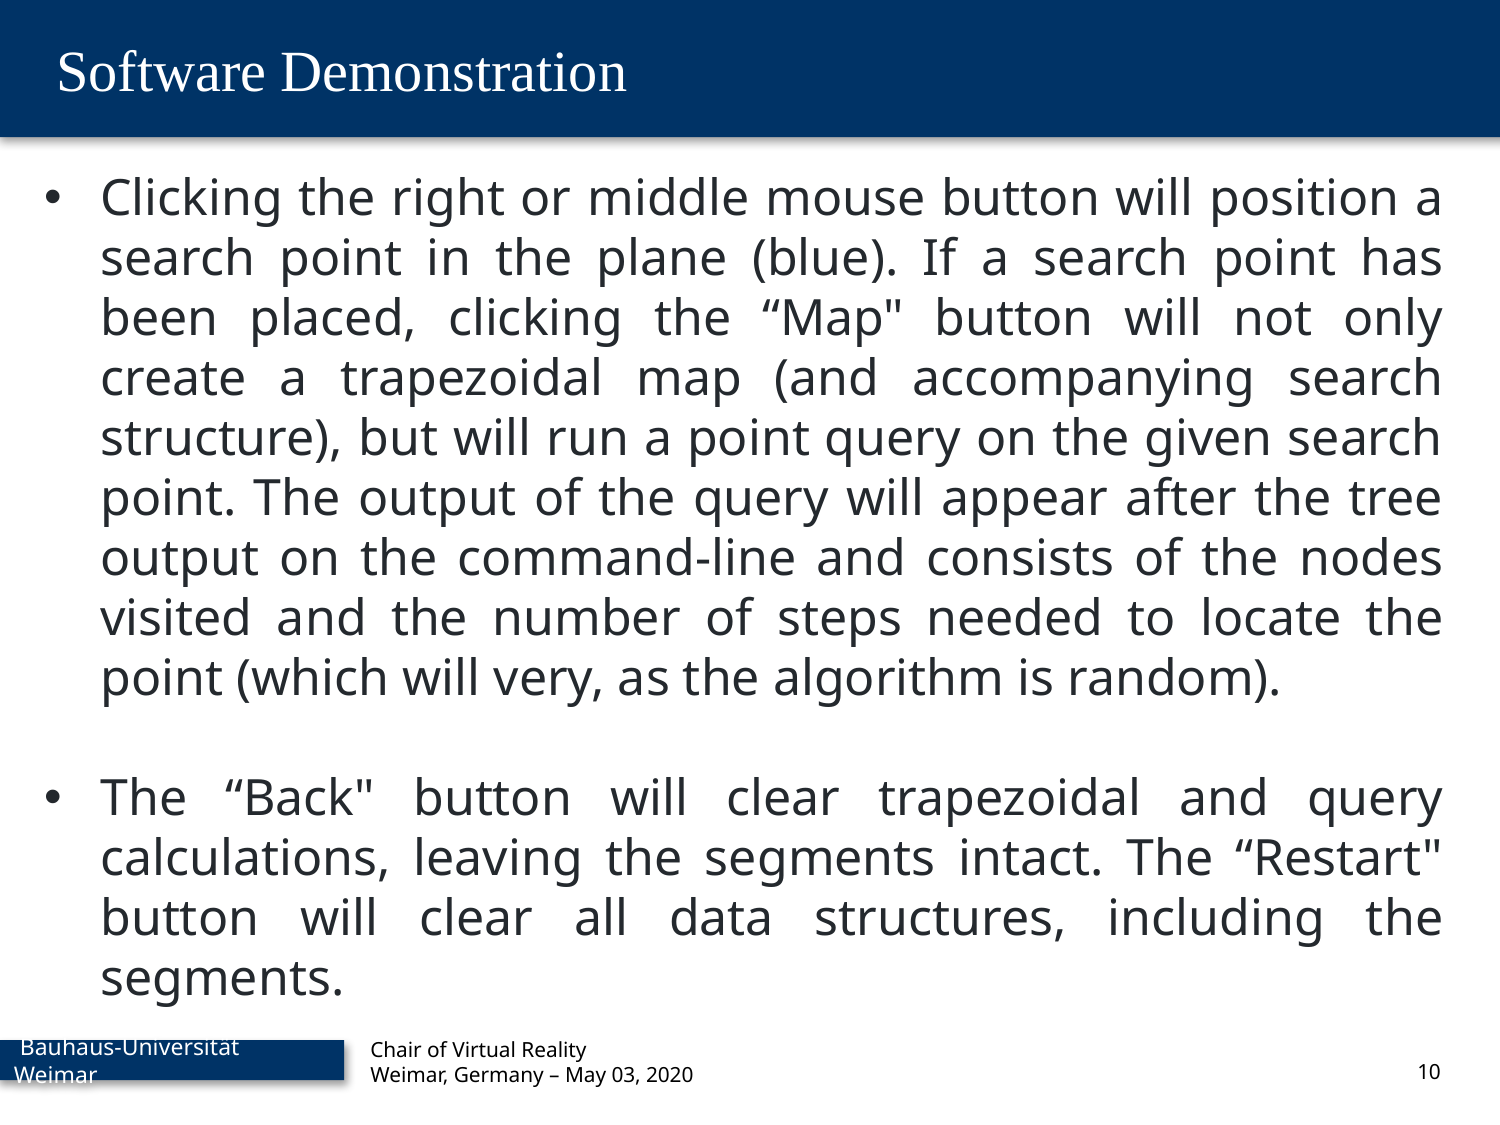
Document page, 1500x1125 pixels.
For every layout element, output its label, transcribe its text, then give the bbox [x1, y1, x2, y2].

list Software Demonstration [41, 25, 1471, 112]
list Clicking the right or middle mouse button will position a search point in the plane (blue). If a search point has been placed, clicking the “Map" button will not only create a trapezoidal map (and accompanying search structure), but will run a point query on the given search point. The output of the query will appear after the tree output on the command-line and consists of the nodes visited and the number of steps needed to locate the point (which will very, as the algorithm is random). The “Back" button will clear trapezoidal and query calculations, leaving the segments intact. The “Restart" button will clear all data structures, including the segments. [29, 158, 1459, 858]
